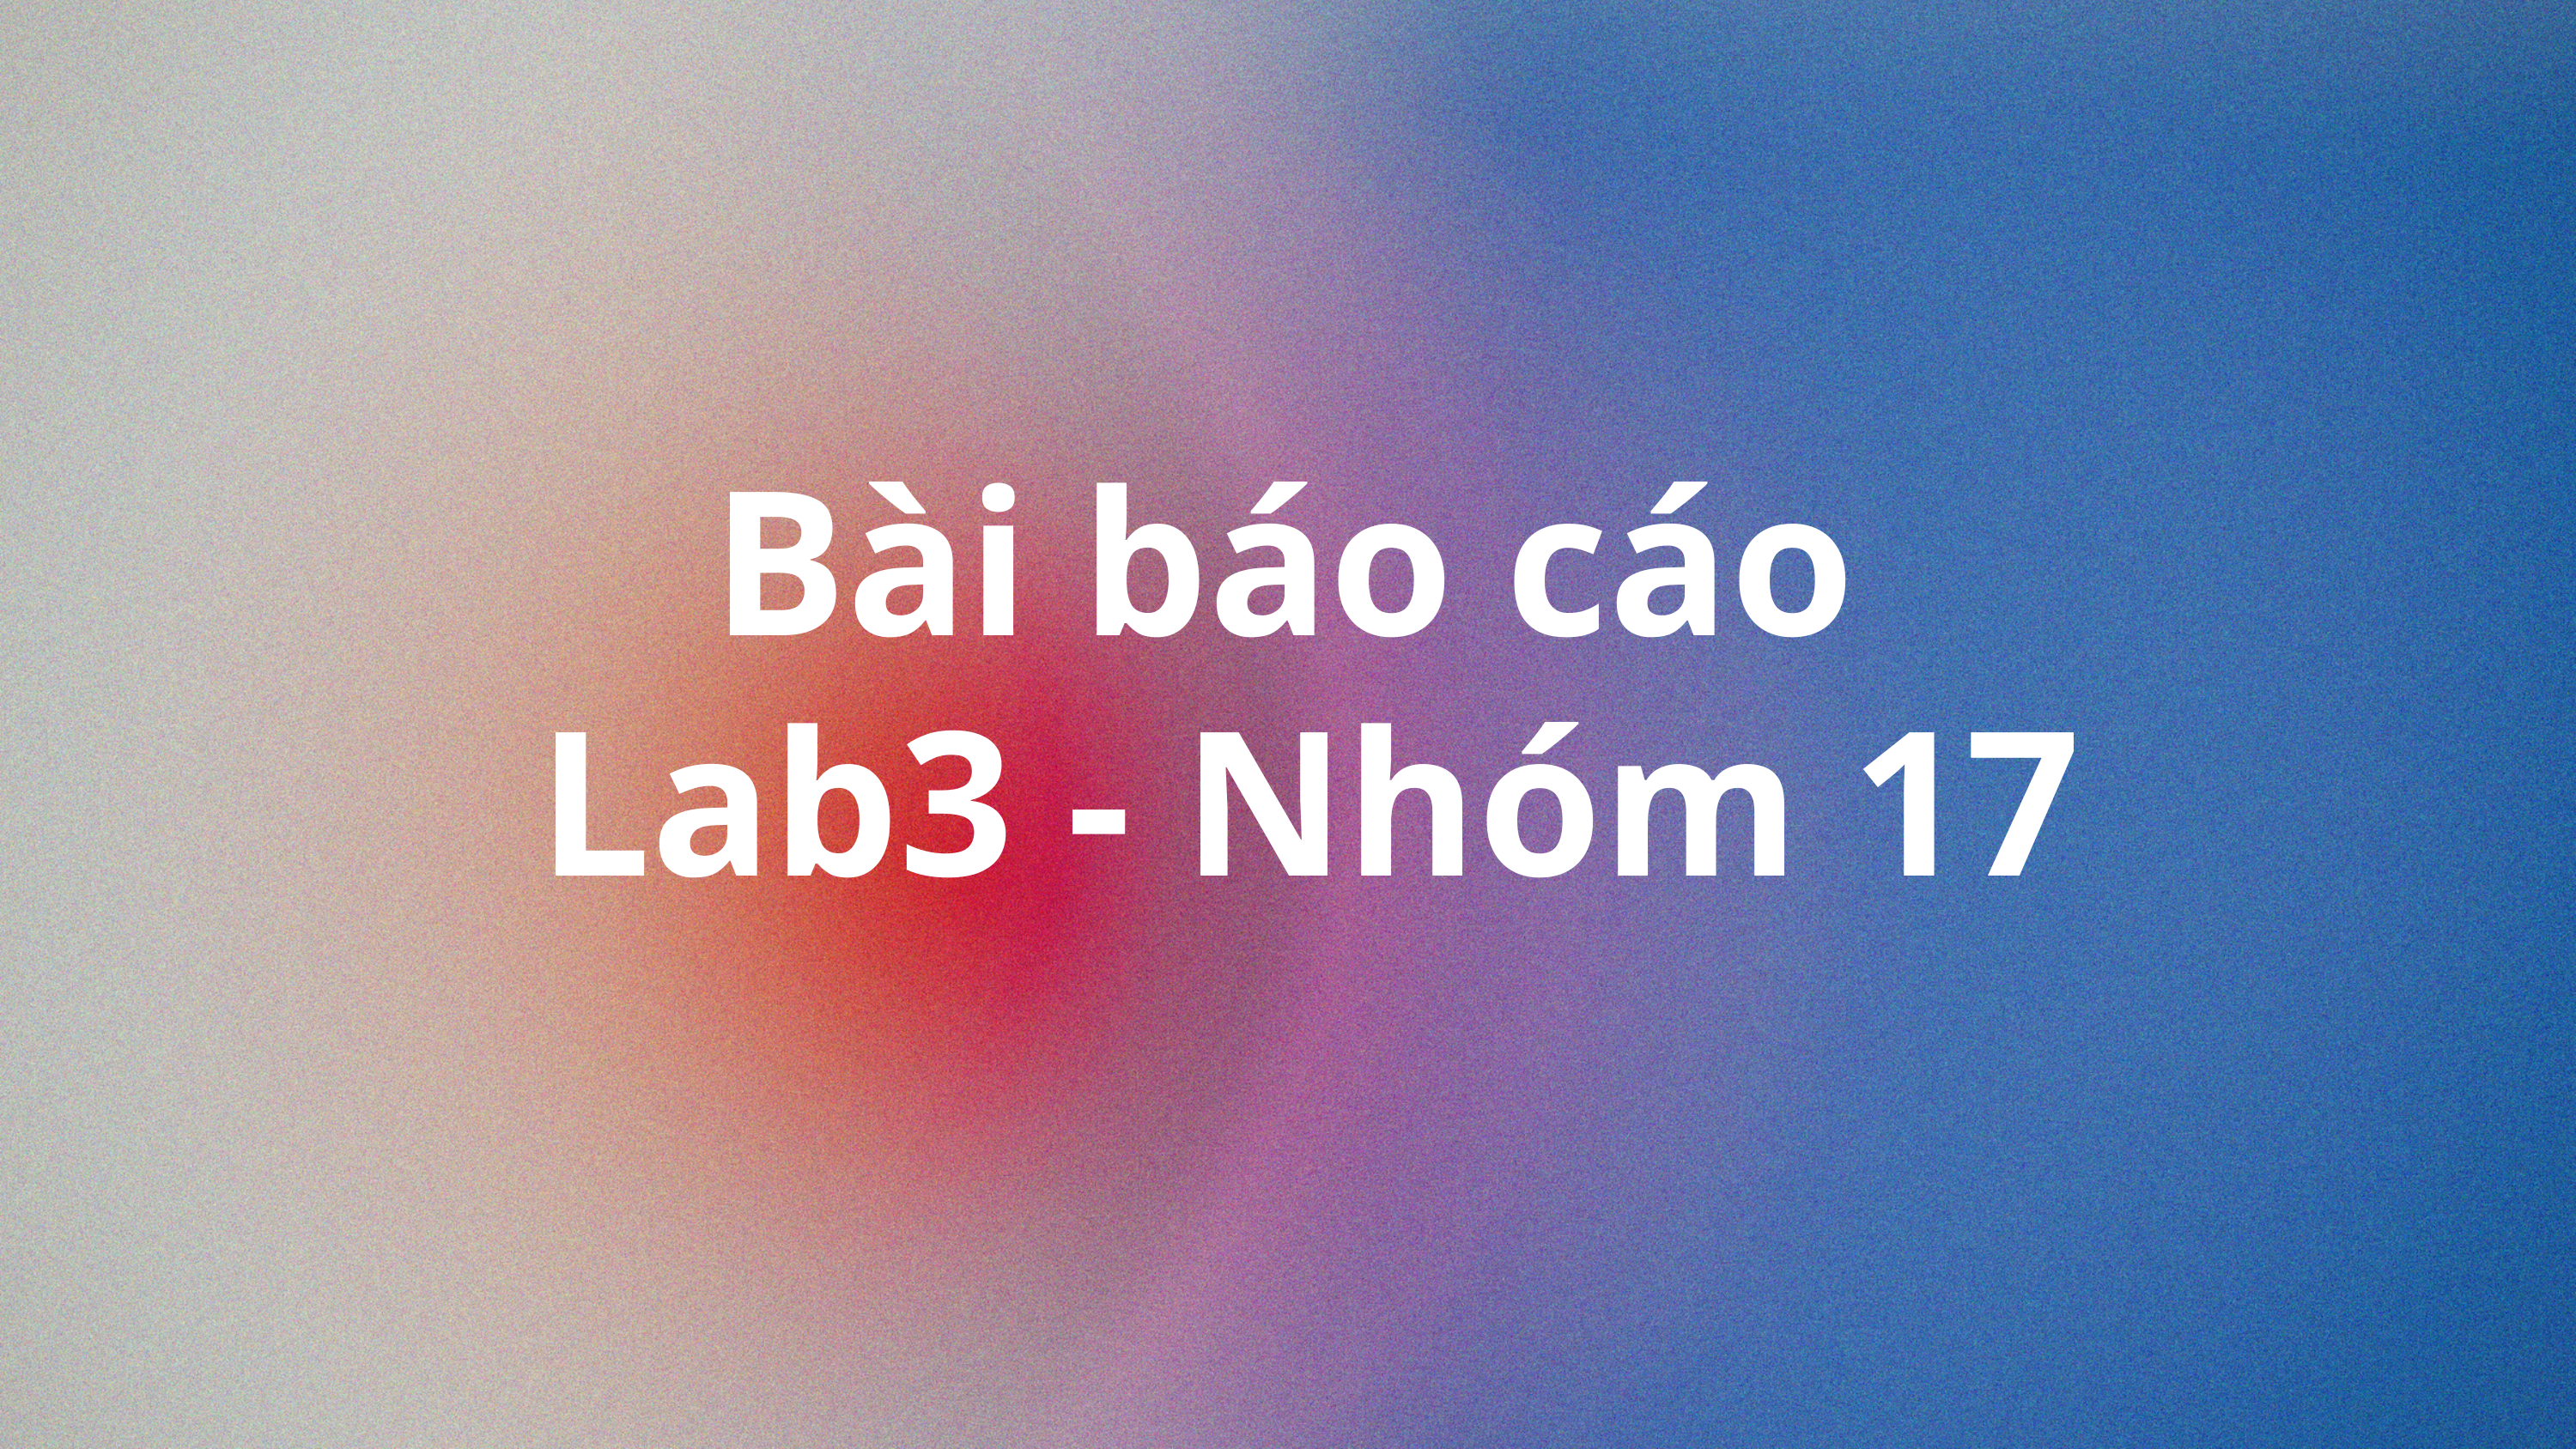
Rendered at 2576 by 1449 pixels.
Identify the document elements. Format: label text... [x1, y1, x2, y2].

text_box [0, 0, 2576, 1449]
text_box Bài báo cáo Lab3 - Nhóm 17 [258, 434, 2361, 917]
